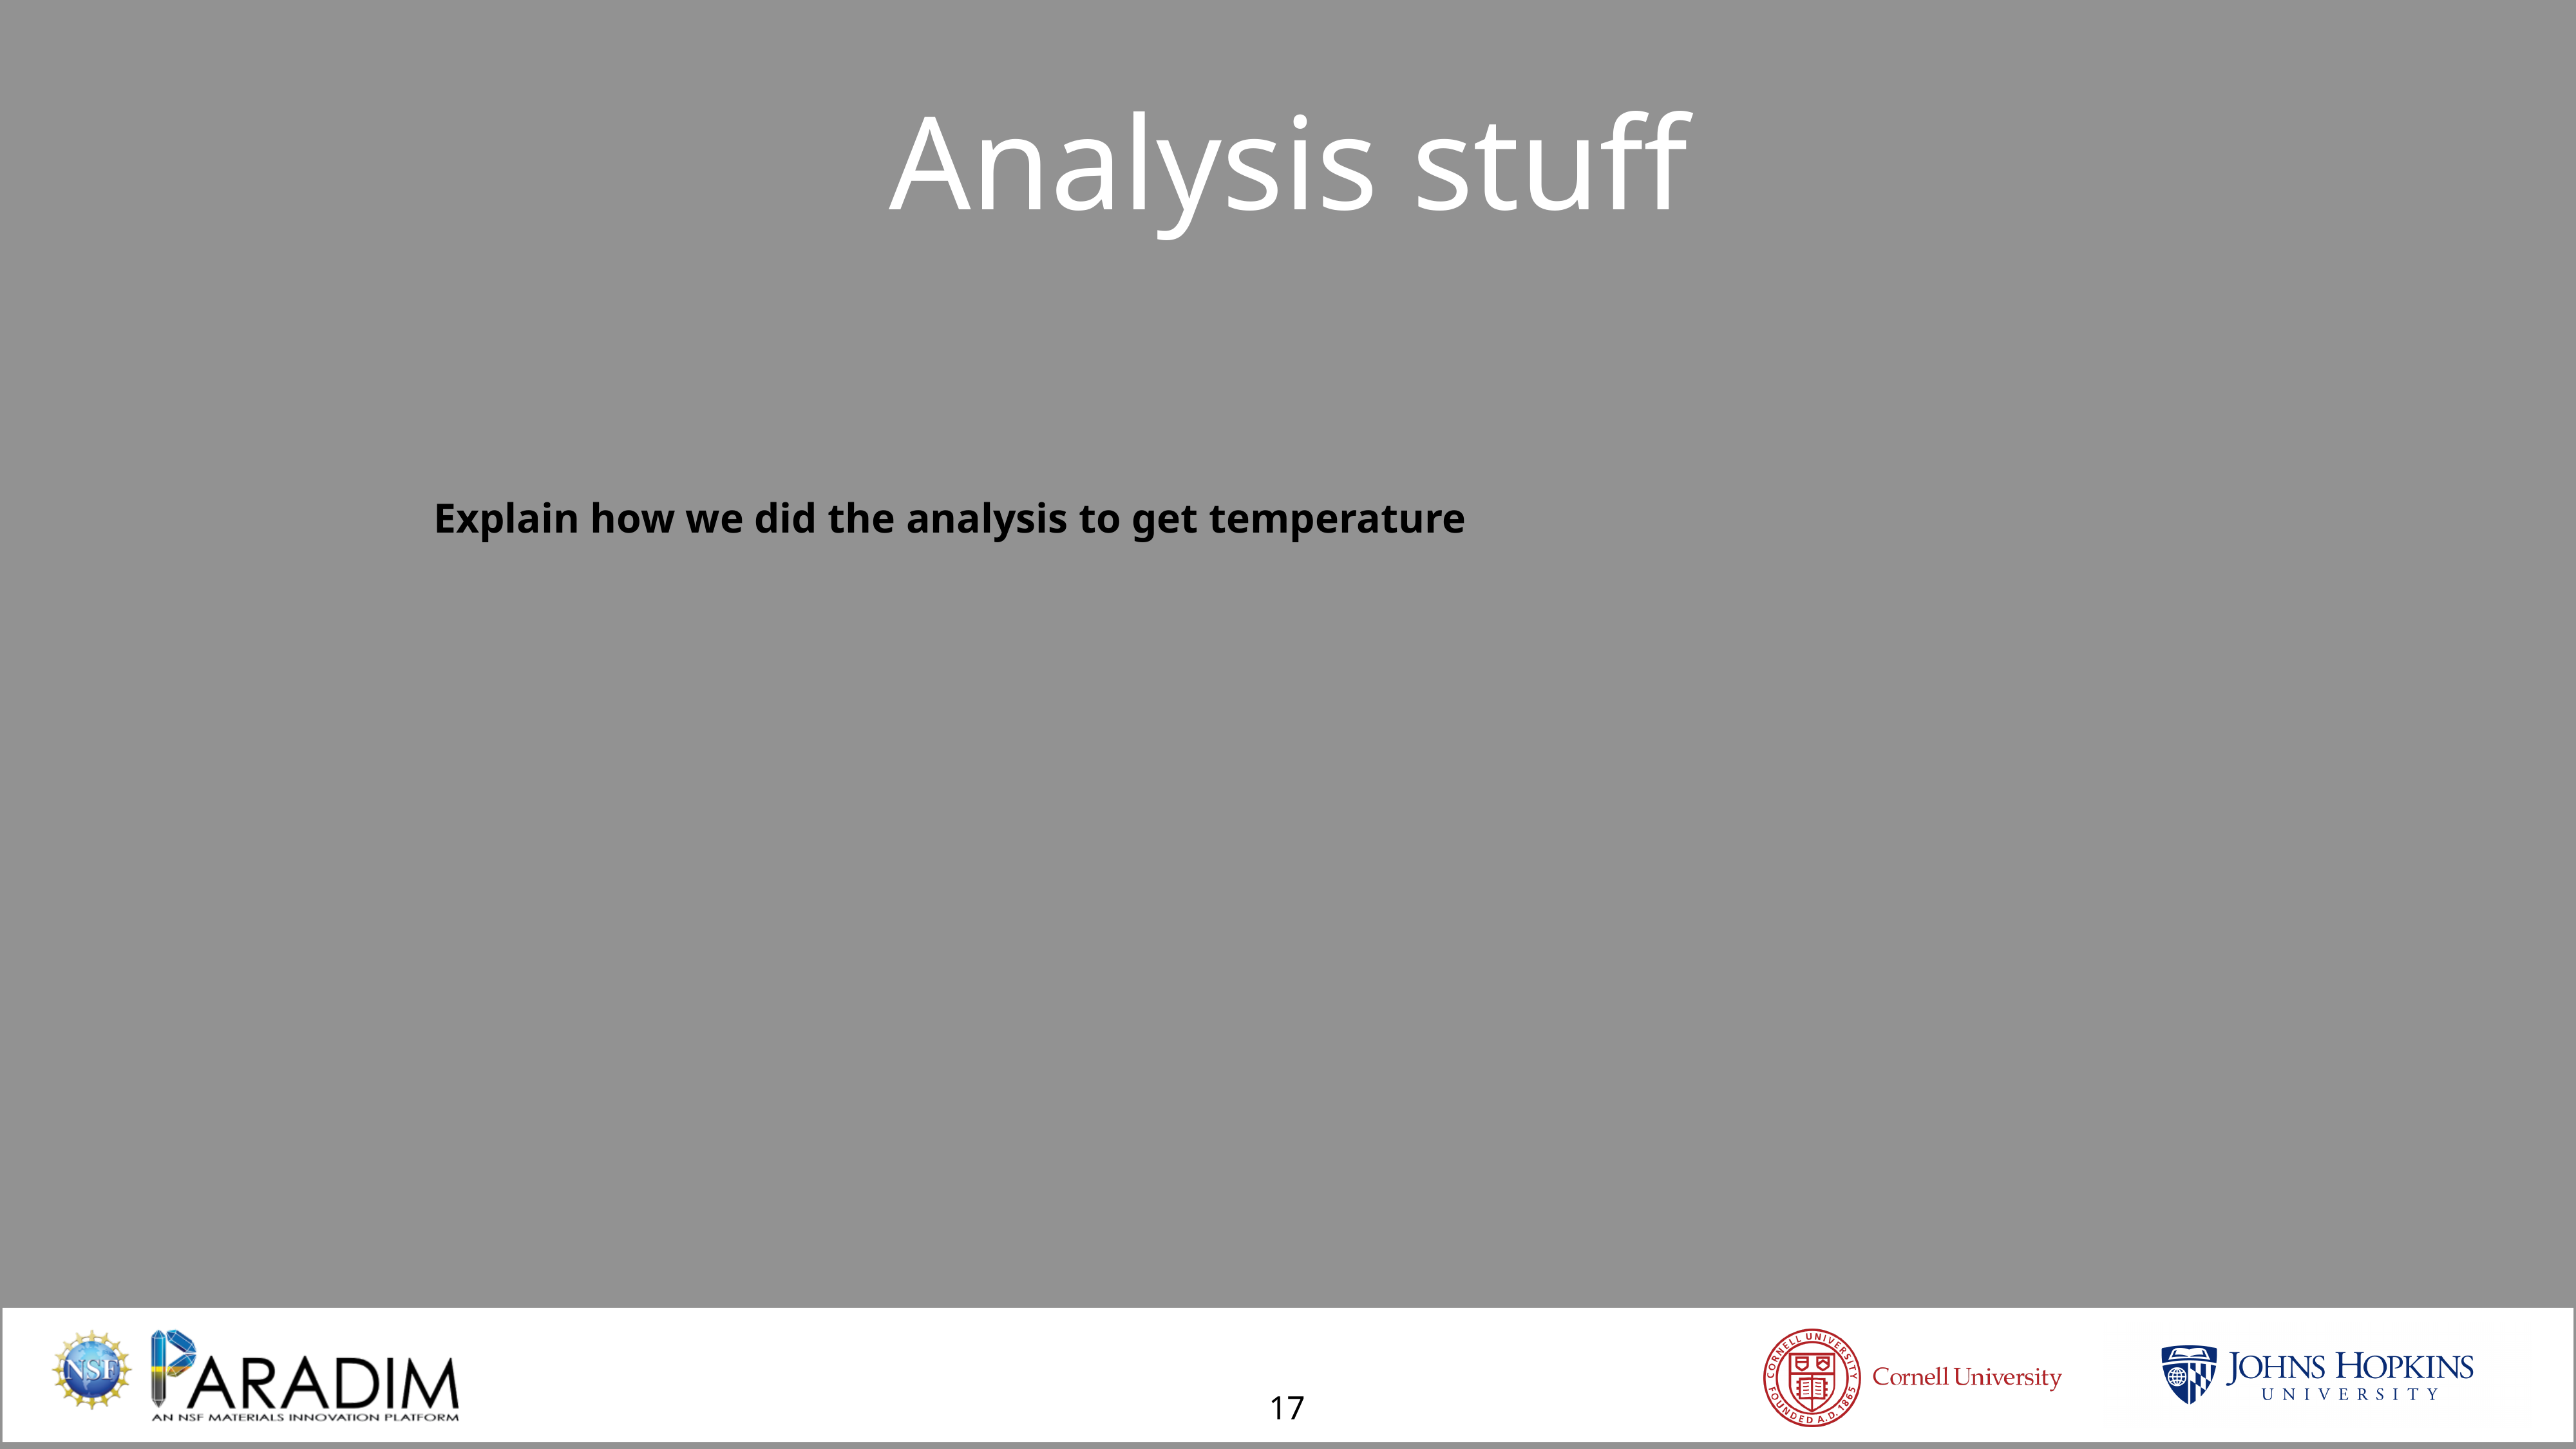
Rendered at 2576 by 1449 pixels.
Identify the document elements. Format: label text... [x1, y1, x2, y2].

picture [1763, 1329, 2062, 1427]
slide_number 17 [1263, 1381, 1312, 1431]
text_box Analysis stuff [177, 18, 2400, 299]
text_box Explain how we did the analysis to get temperature [428, 487, 1473, 546]
picture [2103, 1322, 2532, 1428]
picture [44, 1322, 468, 1428]
